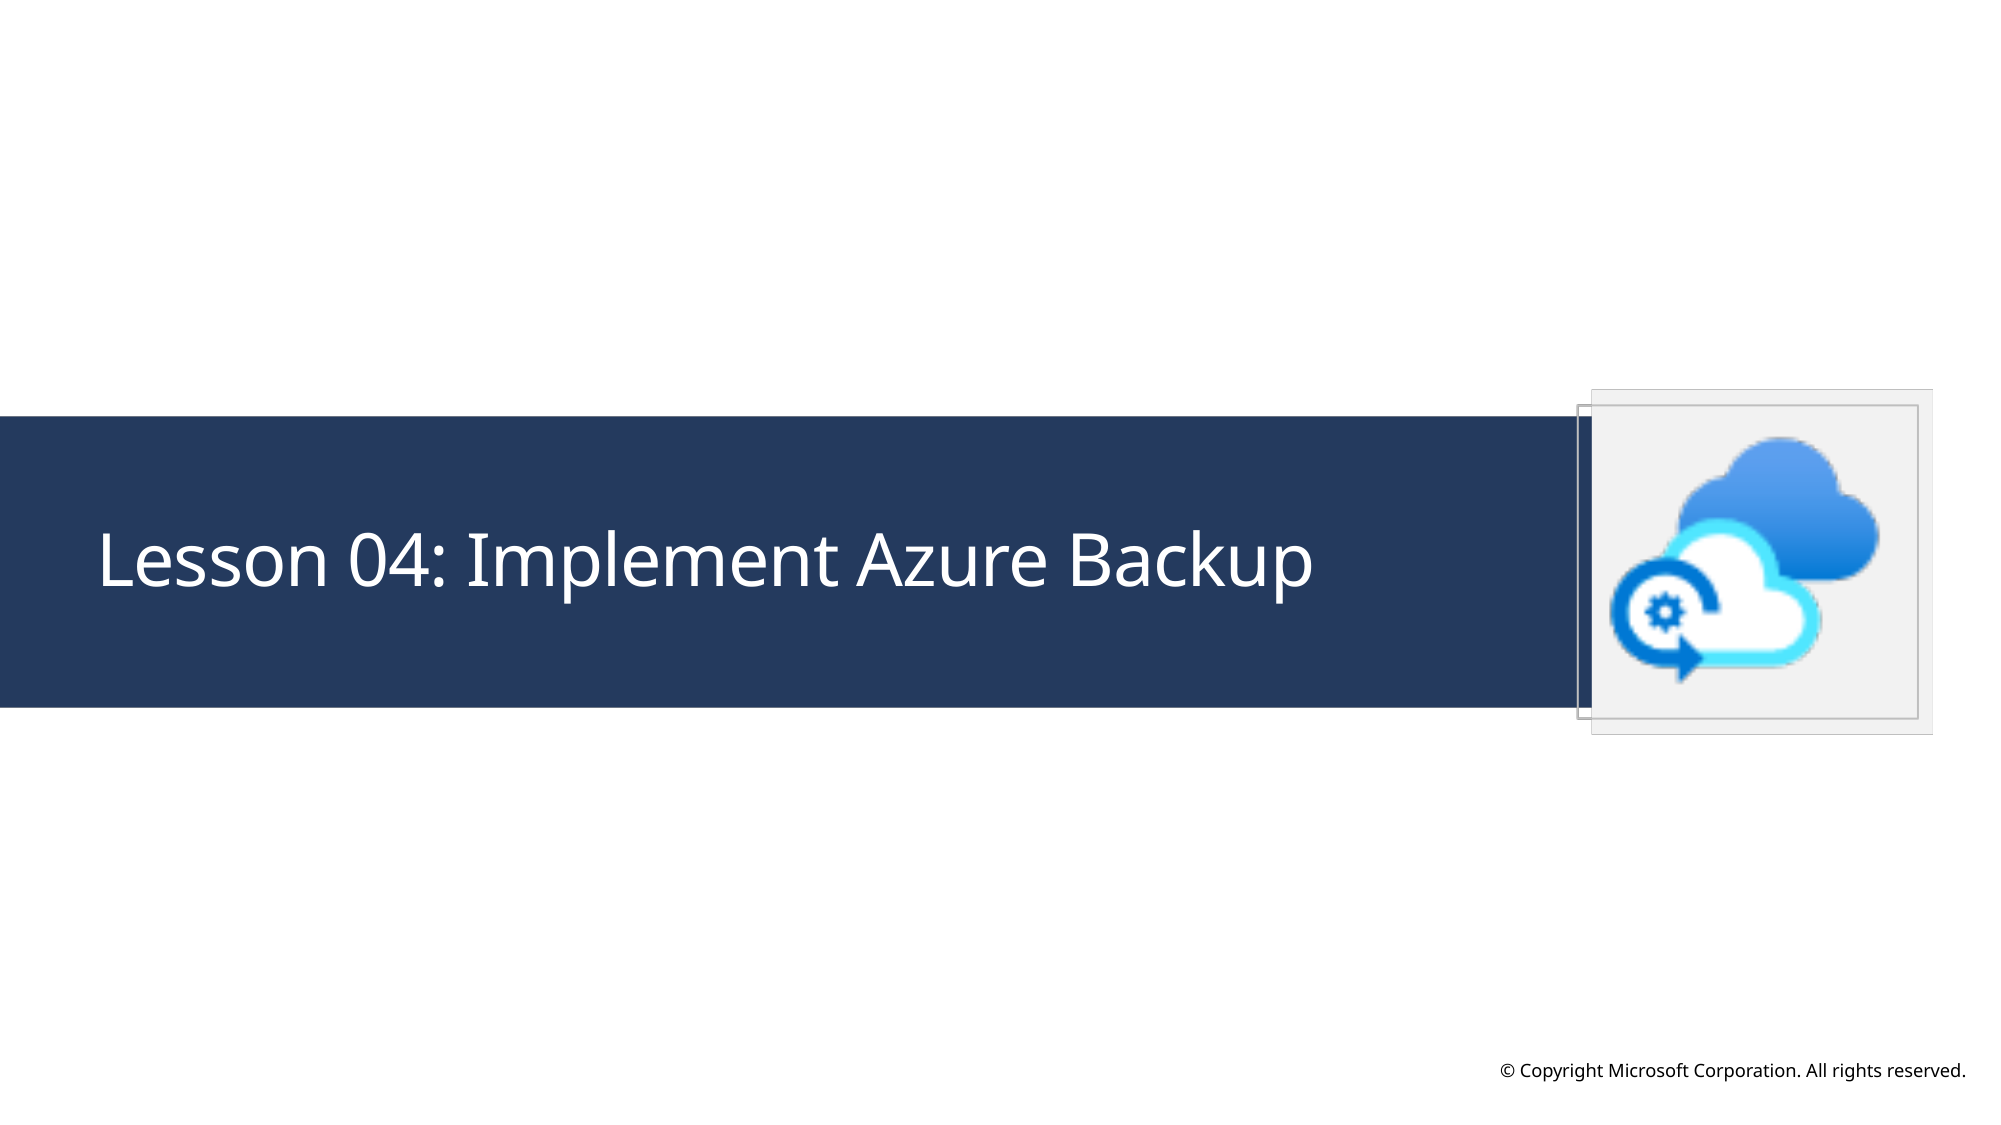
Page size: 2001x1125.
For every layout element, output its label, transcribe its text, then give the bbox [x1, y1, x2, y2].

title Lesson 04: Implement Azure Backup [96, 521, 1555, 604]
picture [0, 0, 2001, 1125]
